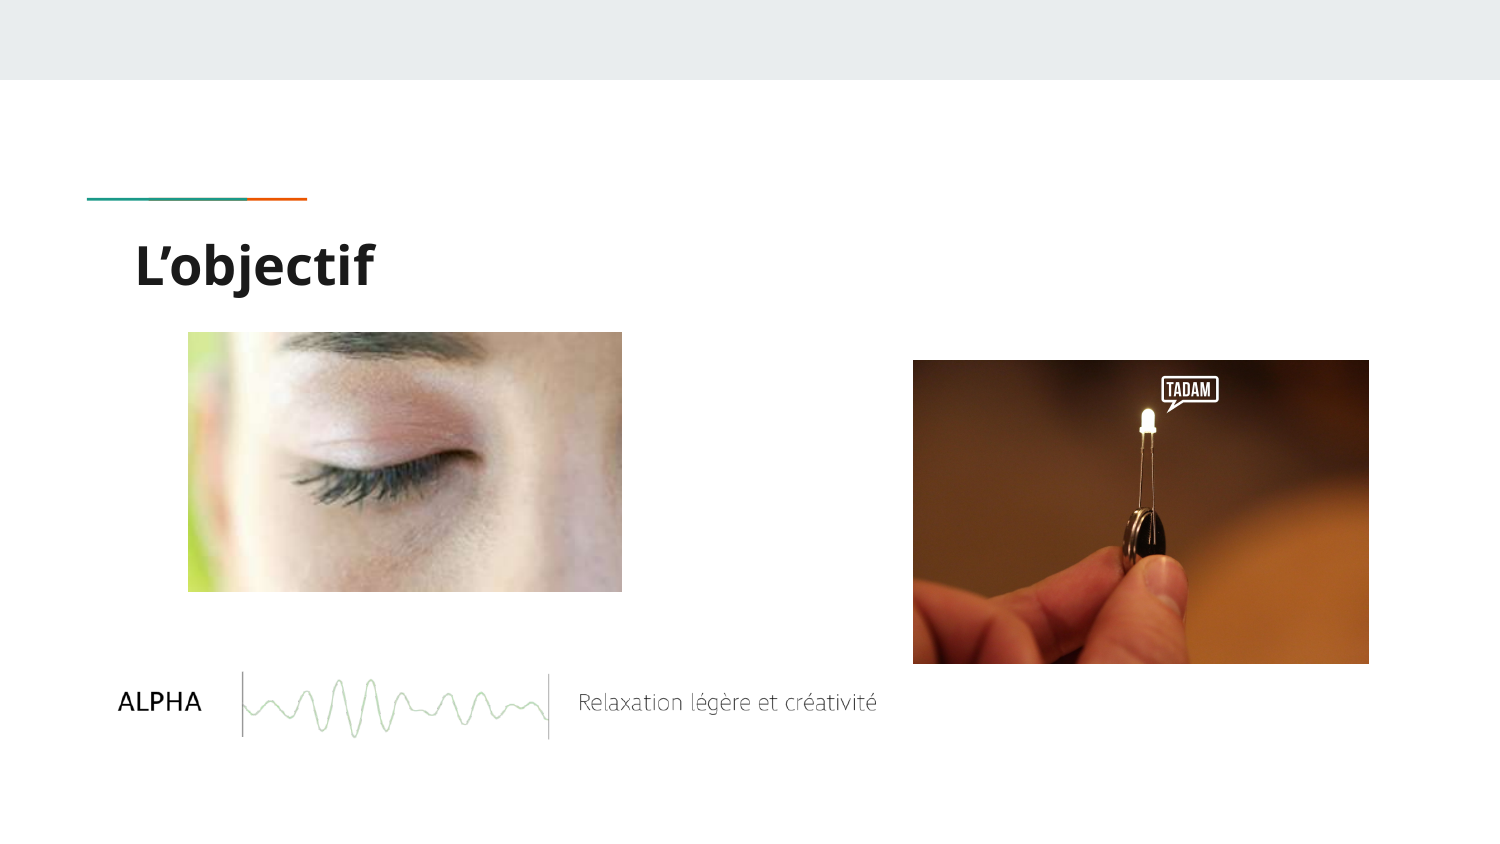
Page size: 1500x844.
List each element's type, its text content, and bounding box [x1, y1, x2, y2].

picture [59, 359, 1369, 750]
picture [188, 332, 622, 592]
title L’objectif [119, 216, 1381, 305]
